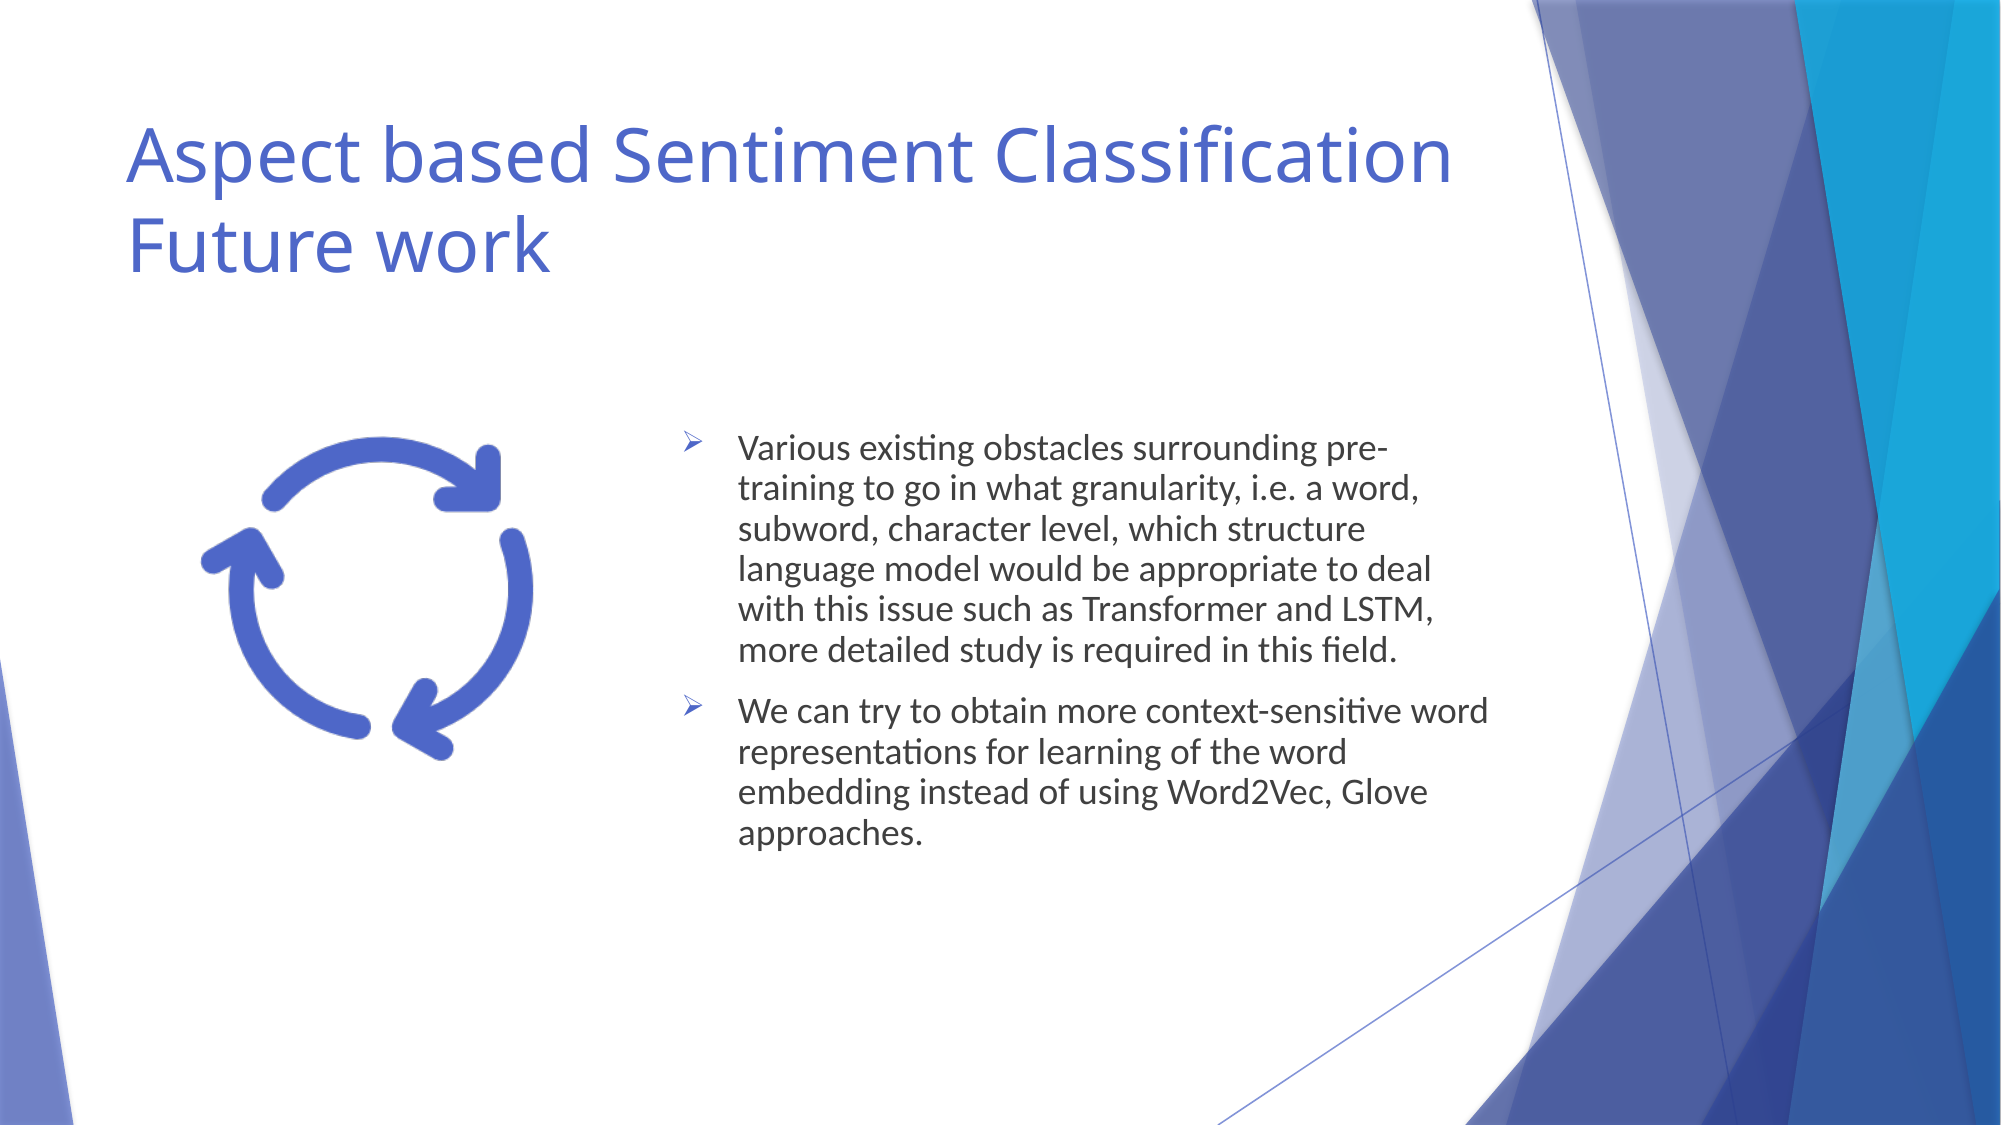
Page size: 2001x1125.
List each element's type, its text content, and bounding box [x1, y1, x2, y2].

picture [133, 353, 613, 833]
title Aspect based Sentiment Classification Future work [111, 99, 1522, 317]
list Various existing obstacles surrounding pre-training to go in what granularity, i.e. a word, subword, character level, which structure language model would be appropriate to deal with this issue such as Transformer and LSTM, more detailed study is required in this field. We can try to obtain more context-sensitive word representations for learning of the word embedding instead of using Word2Vec, Glove approaches. [666, 354, 1521, 992]
